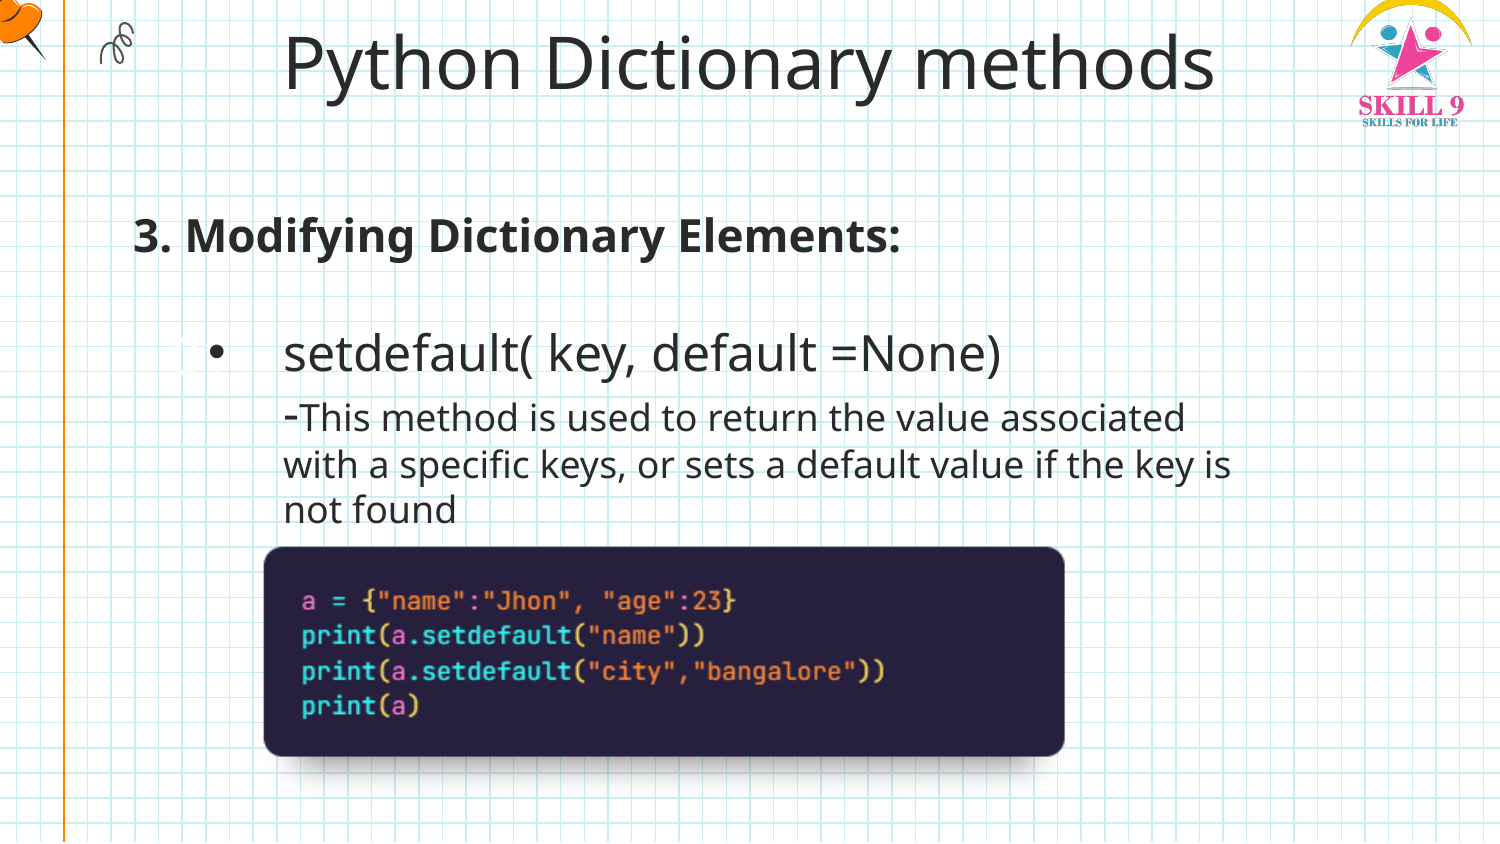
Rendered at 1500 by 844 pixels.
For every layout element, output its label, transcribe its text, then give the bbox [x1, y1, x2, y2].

text_box 3. Modifying Dictionary Elements: setdefault( key, default =None) -This method is used to return the value associated with a specific keys, or sets a default value if the key is not found [118, 191, 1263, 275]
picture [1349, 0, 1473, 129]
title Python Dictionary methods [118, 1, 1344, 96]
picture [164, 447, 1166, 844]
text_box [0, 0, 61, 52]
title 01 [132, 307, 271, 402]
